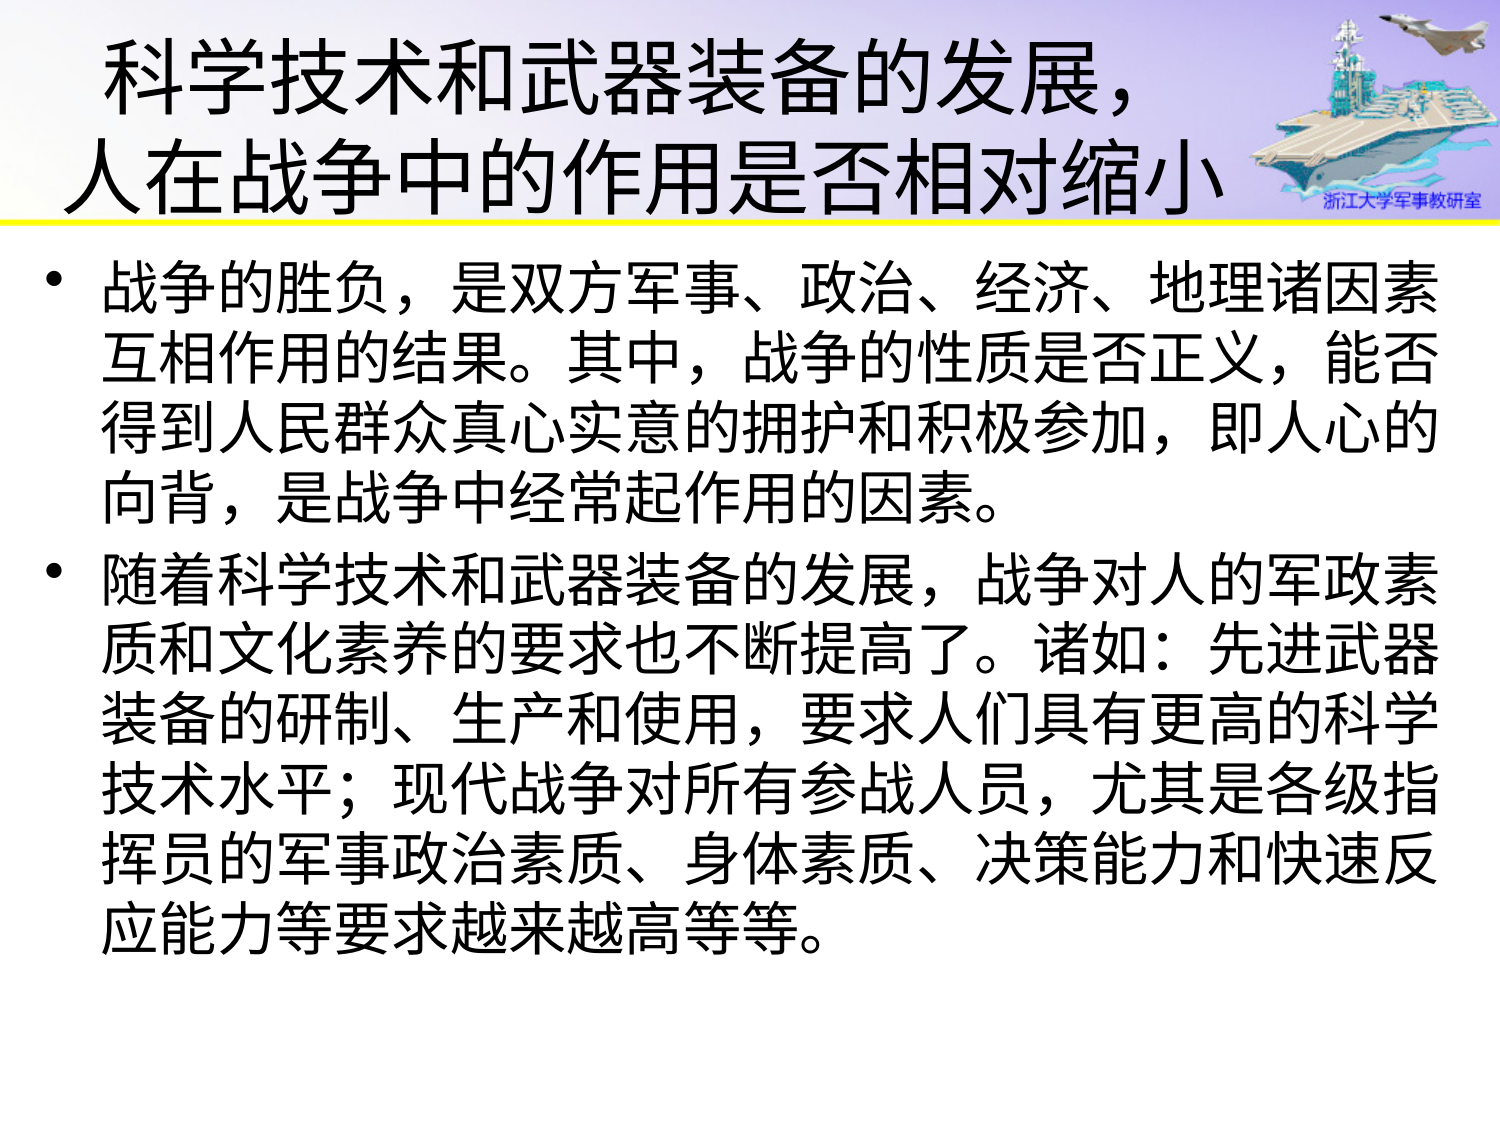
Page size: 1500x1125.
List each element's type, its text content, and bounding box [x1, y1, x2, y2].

title 科学技术和武器装备的发展， 人在战争中的作用是否相对缩小 [29, 30, 1259, 219]
list 战争的胜负，是双方军事、政治、经济、地理诸因素互相作用的结果。其中，战争的性质是否正义，能否得到人民群众真心实意的拥护和积极参加，即人心的向背，是战争中经常起作用的因素。 随着科学技术和武器装备的发展，战争对人的军政素质和文化素养的要求也不断提高了。诸如：先进武器装备的研制、生产和使用，要求人们具有更高的科学技术水平；现代战争对所有参战人员，尤其是各级指挥员的军事政治素质、身体素质、决策能力和快速反应能力等要求越来越高等等。 [29, 243, 1460, 1036]
picture [0, 0, 1500, 226]
